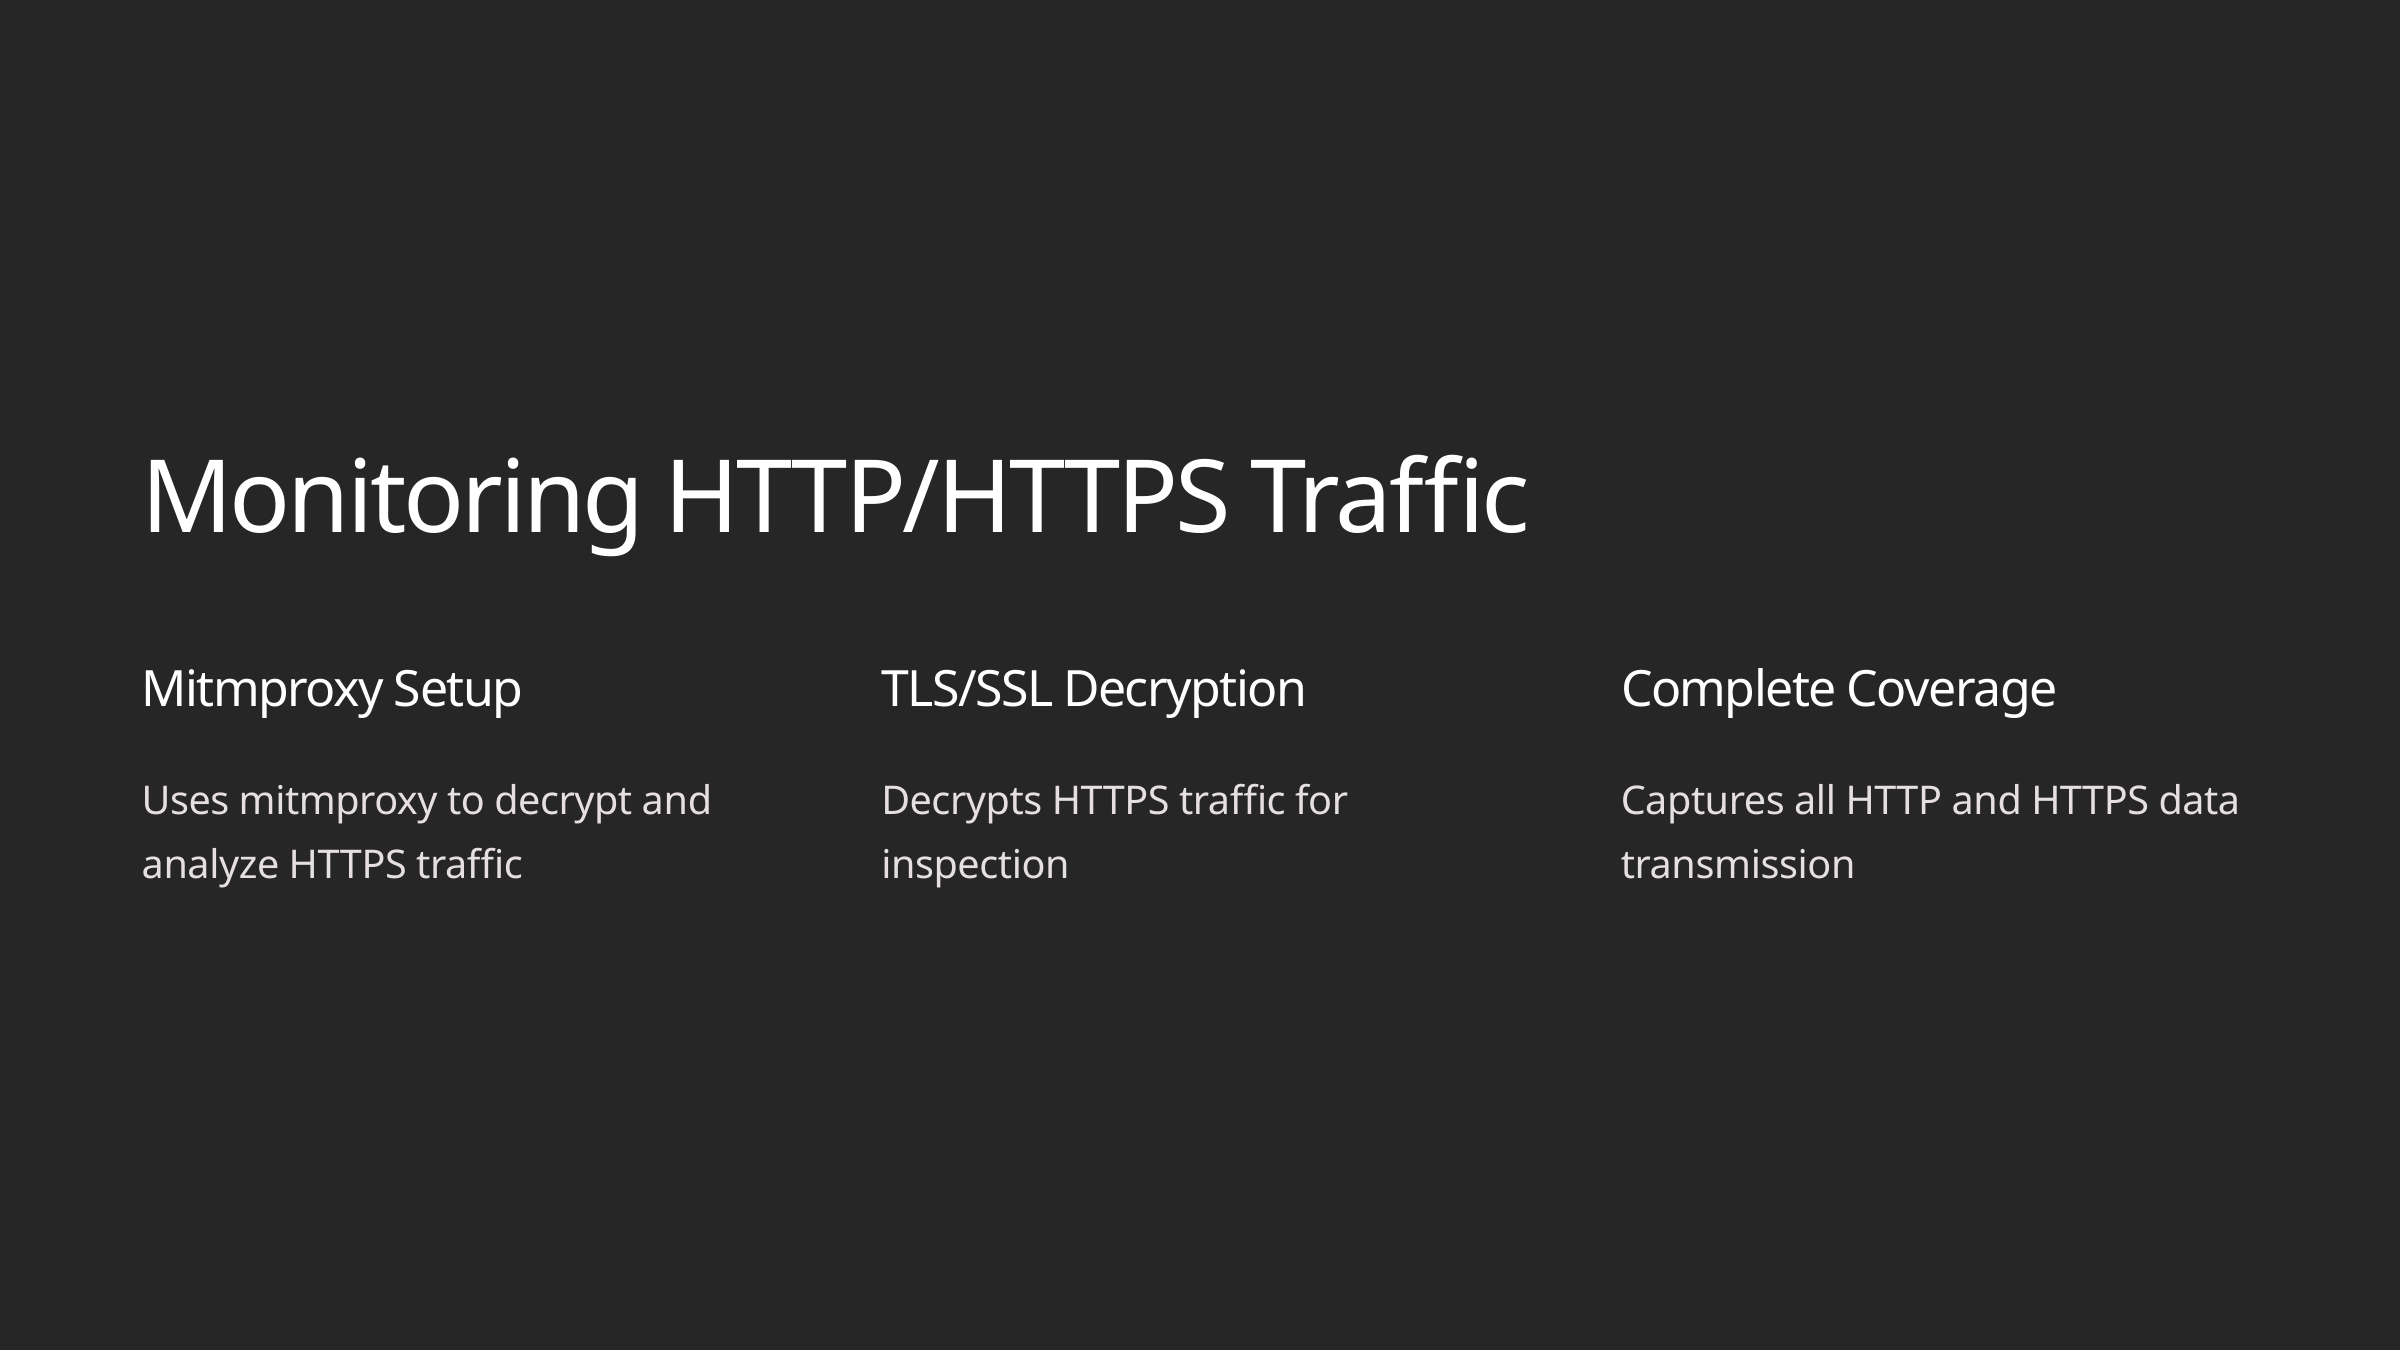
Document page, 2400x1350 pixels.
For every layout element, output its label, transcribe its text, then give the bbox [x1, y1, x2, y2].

text_box TLS/SSL Decryption [881, 653, 1401, 718]
text_box Complete Coverage [1620, 653, 2128, 718]
text_box Decrypts HTTPS traffic for inspection [881, 757, 1521, 888]
text_box Monitoring HTTP/HTTPS Traffic [141, 426, 1816, 553]
text_box Uses mitmproxy to decrypt and analyze HTTPS traffic [141, 757, 782, 888]
text_box Captures all HTTP and HTTPS data transmission [1620, 757, 2261, 888]
text_box Mitmproxy Setup [141, 653, 648, 718]
